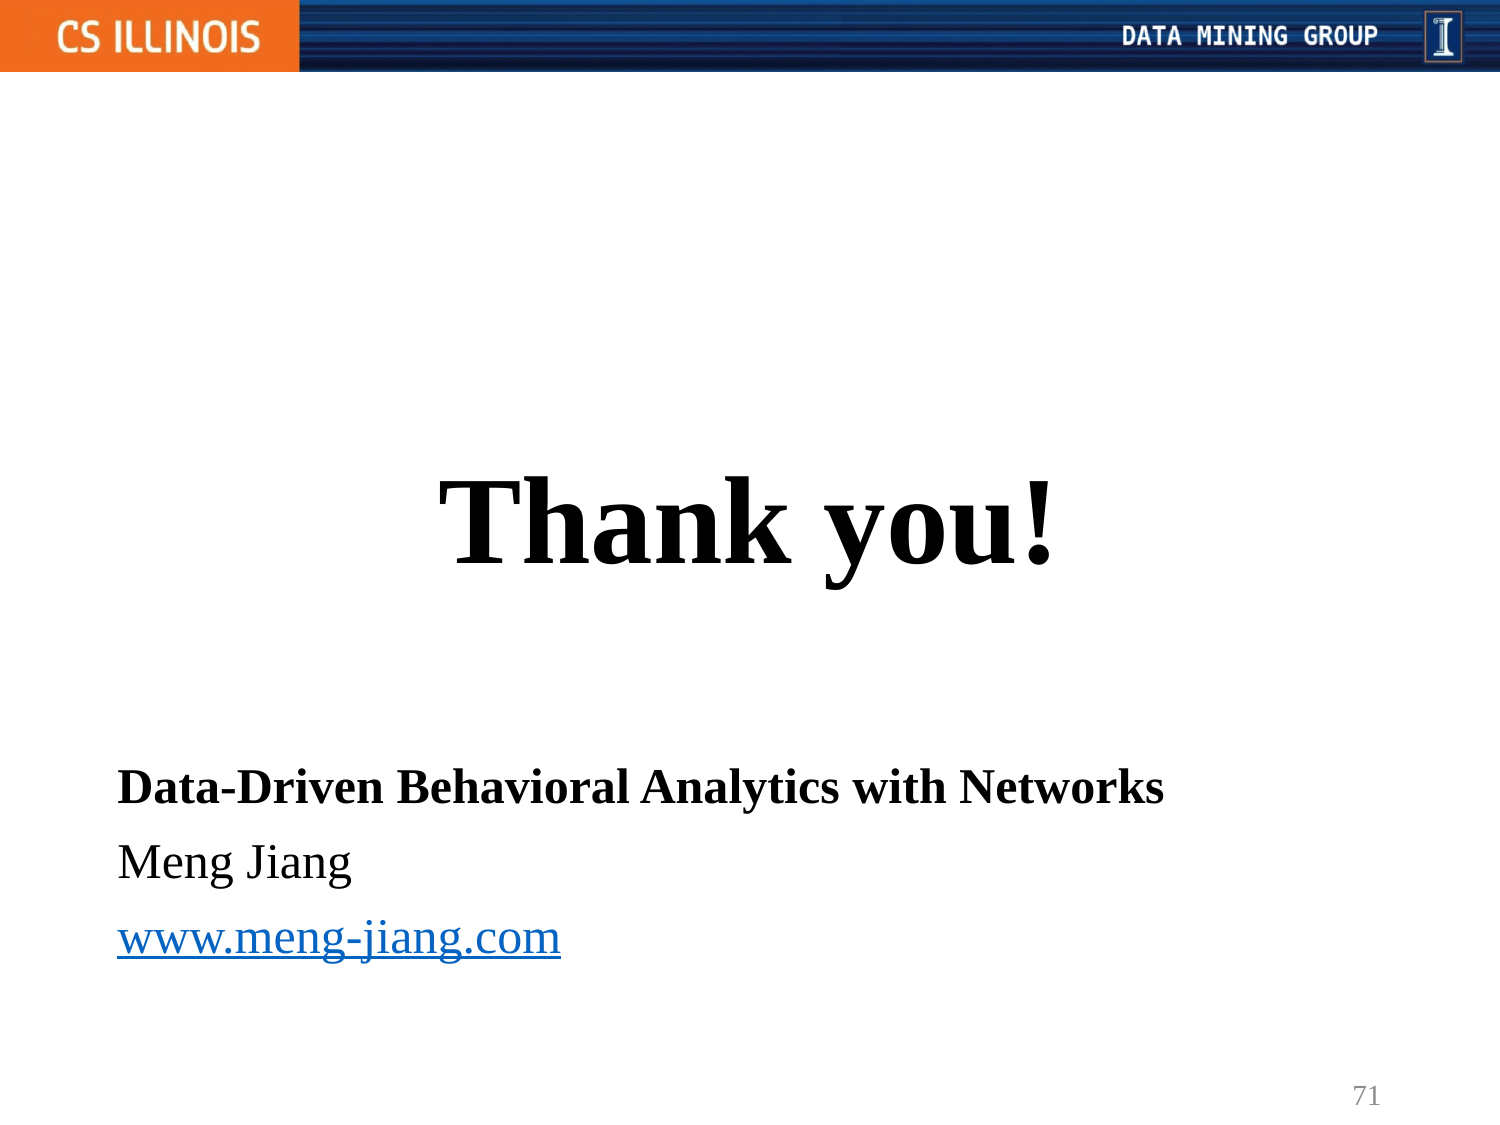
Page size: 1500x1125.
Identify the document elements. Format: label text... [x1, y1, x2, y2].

title Thank you! [102, 280, 1397, 749]
picture [0, 0, 1500, 72]
list Data-Driven Behavioral Analytics with Networks Meng Jiang www.meng-jiang.com [102, 752, 1397, 999]
slide_number 71 [1059, 1074, 1397, 1113]
